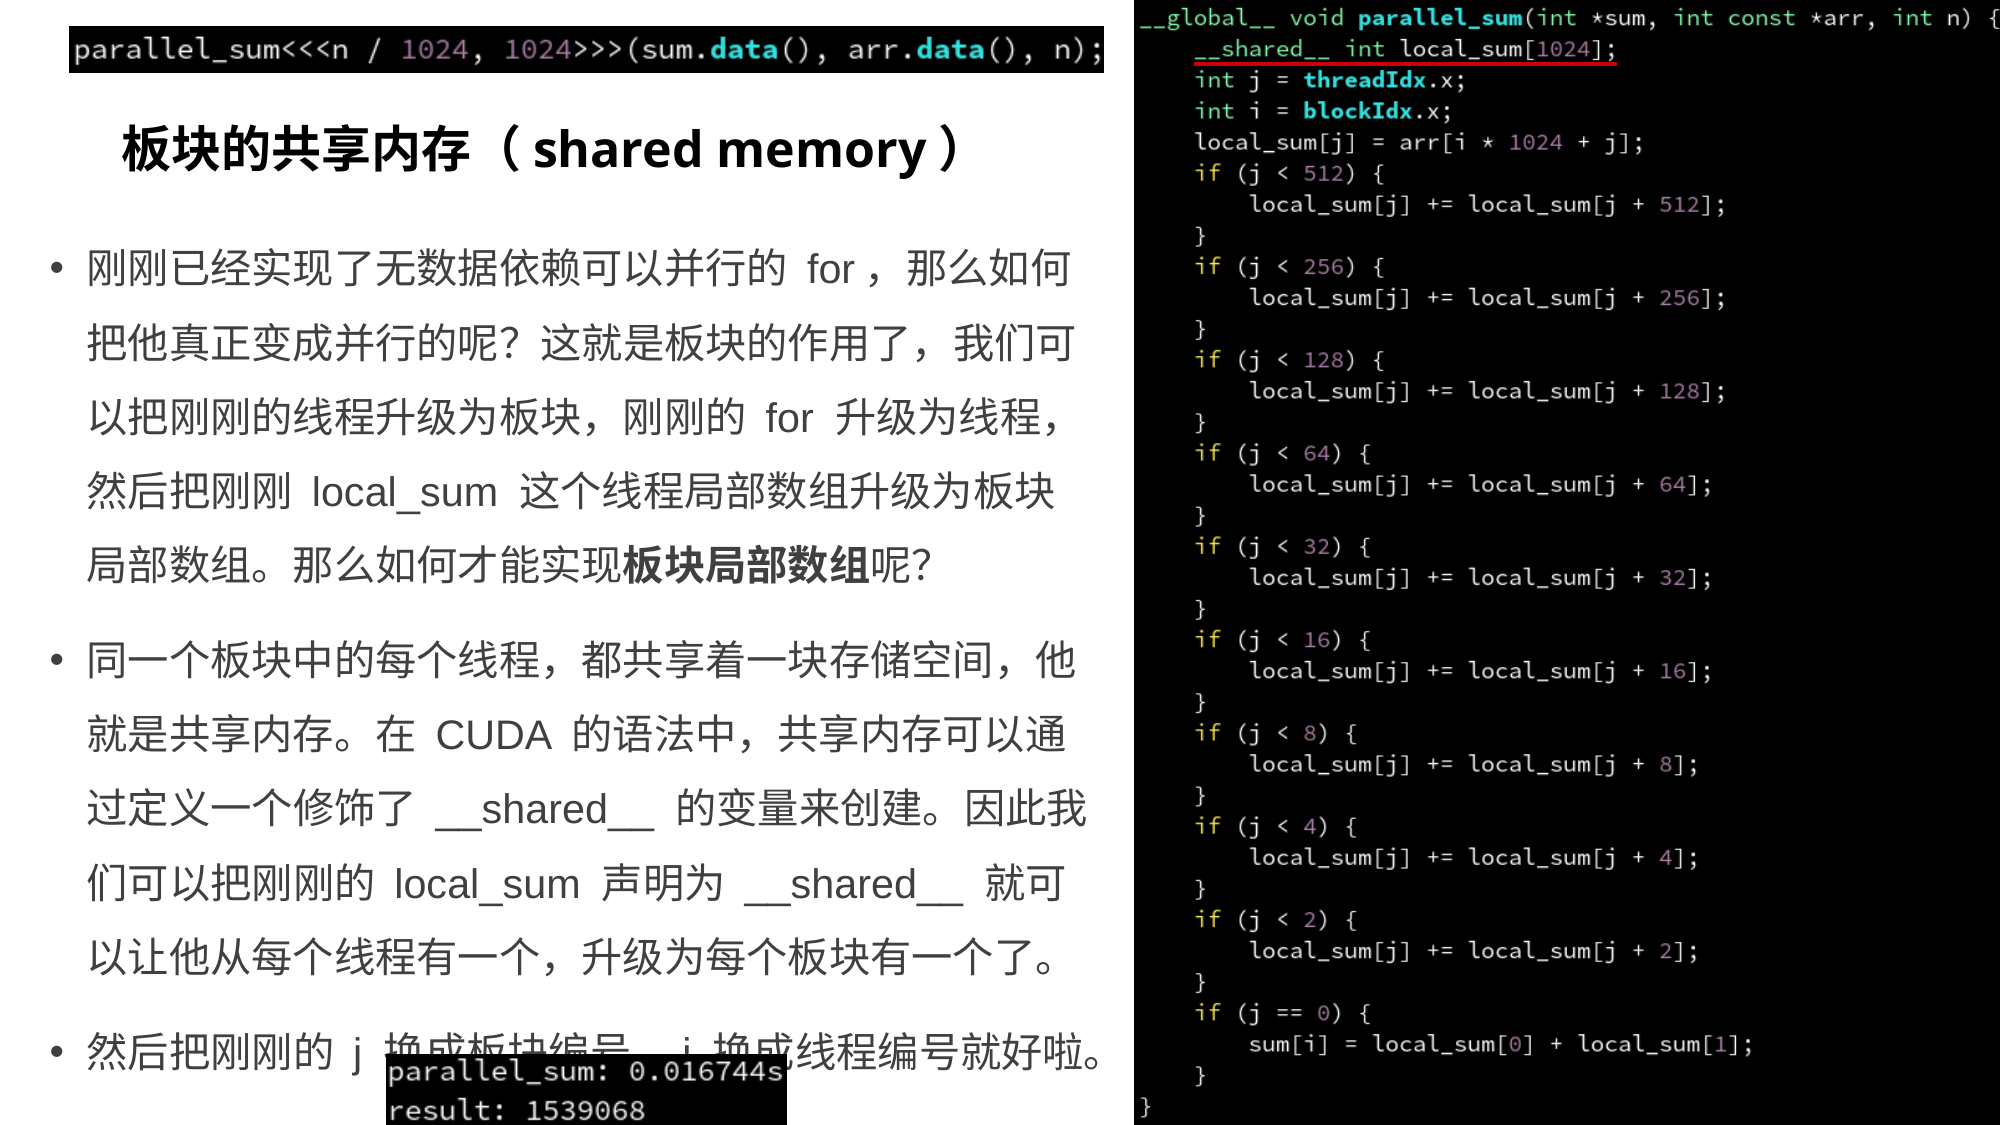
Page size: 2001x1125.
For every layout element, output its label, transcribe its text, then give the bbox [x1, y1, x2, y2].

title 板块的共享内存（shared memory） [106, 42, 1134, 260]
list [1134, 0, 2000, 1125]
picture [386, 1054, 787, 1125]
picture [69, 26, 1105, 73]
list 刚刚已经实现了无数据依赖可以并行的 for，那么如何把他真正变成并行的呢？这就是板块的作用了，我们可以把刚刚的线程升级为板块，刚刚的 for 升级为线程，然后把刚刚 local_sum 这个线程局部数组升级为板块局部数组。那么如何才能实现板块局部数组呢？ 同一个板块中的每个线程，都共享着一块存储空间，他就是共享内存。在 CUDA 的语法中，共享内存可以通过定义一个修饰了 __shared__ 的变量来创建。因此我们可以把刚刚的 local_sum 声明为 __shared__ 就可以让他从每个线程有一个，升级为每个板块有一个了。 然后把刚刚的 j 换成板块编号，i 换成线程编号就好啦。 [34, 210, 1105, 1101]
